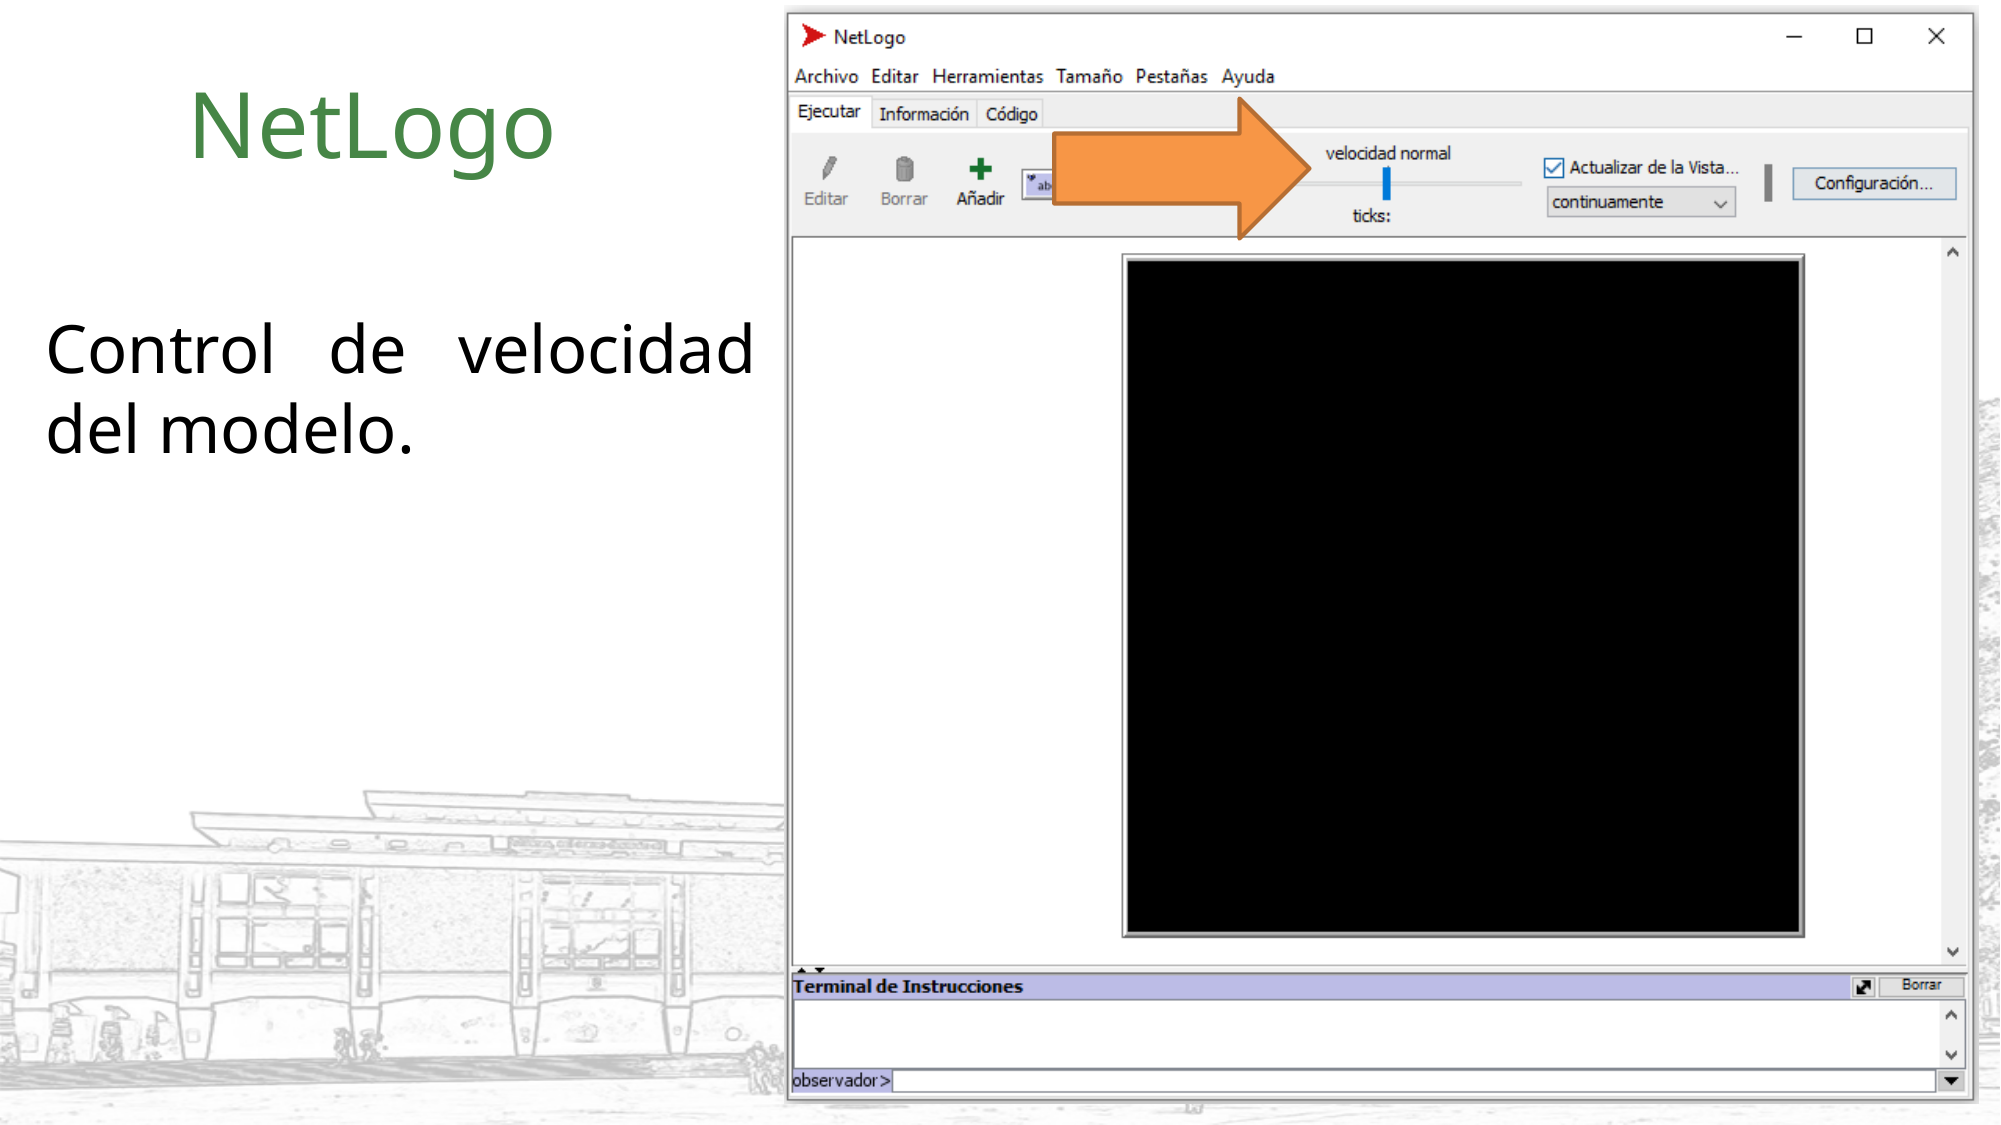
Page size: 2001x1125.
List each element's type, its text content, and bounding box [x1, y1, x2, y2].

picture [784, 5, 1979, 1105]
list Control de velocidad del modelo. [21, 299, 772, 1093]
title NetLogo [0, 59, 746, 278]
